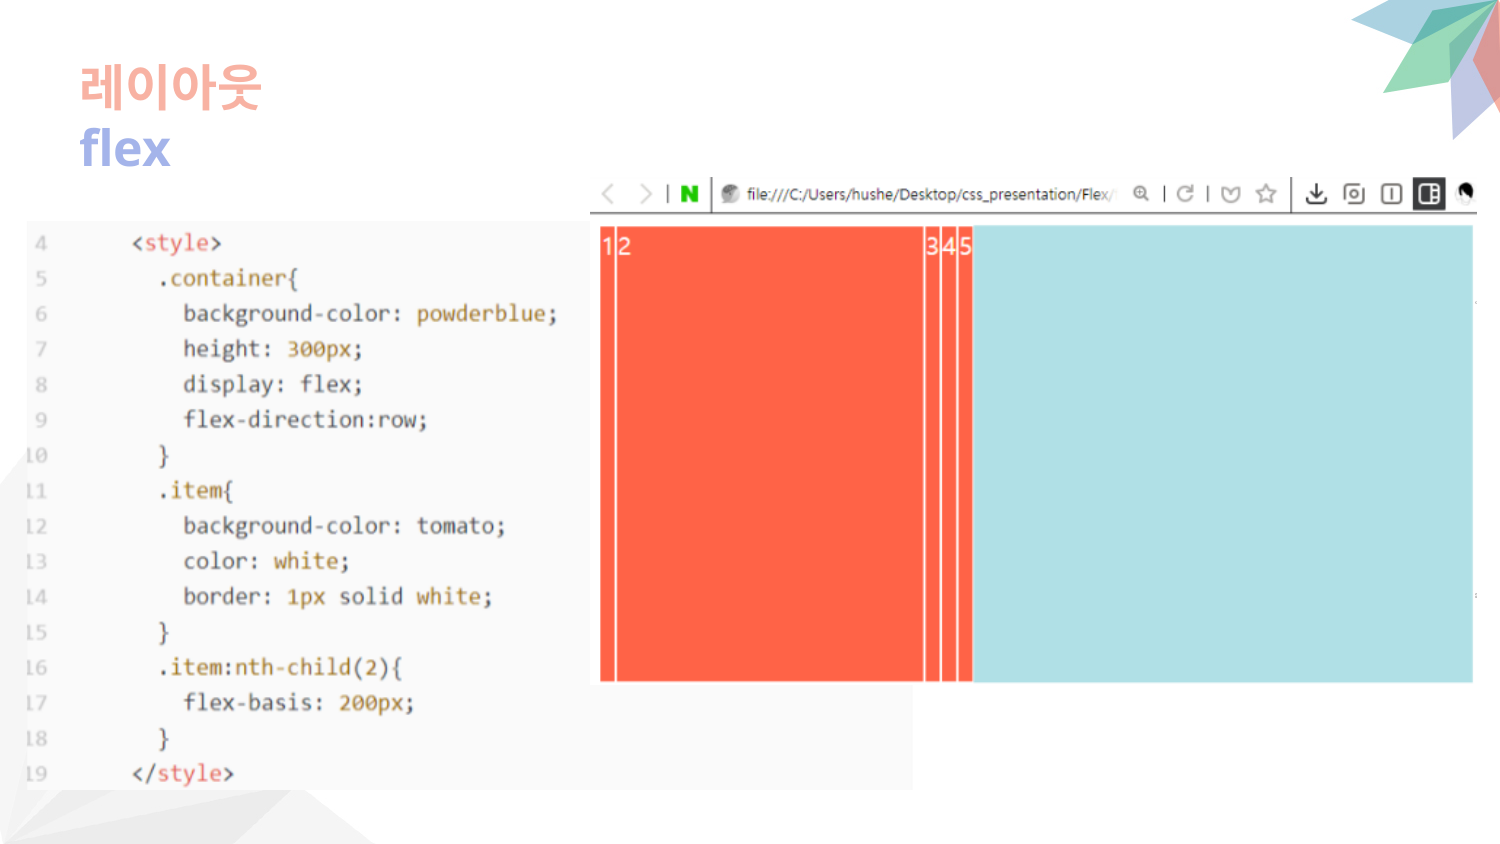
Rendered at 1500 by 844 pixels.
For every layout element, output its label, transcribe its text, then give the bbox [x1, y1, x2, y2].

text_box 레이아웃 flex [64, 49, 621, 184]
picture [0, 0, 1500, 844]
